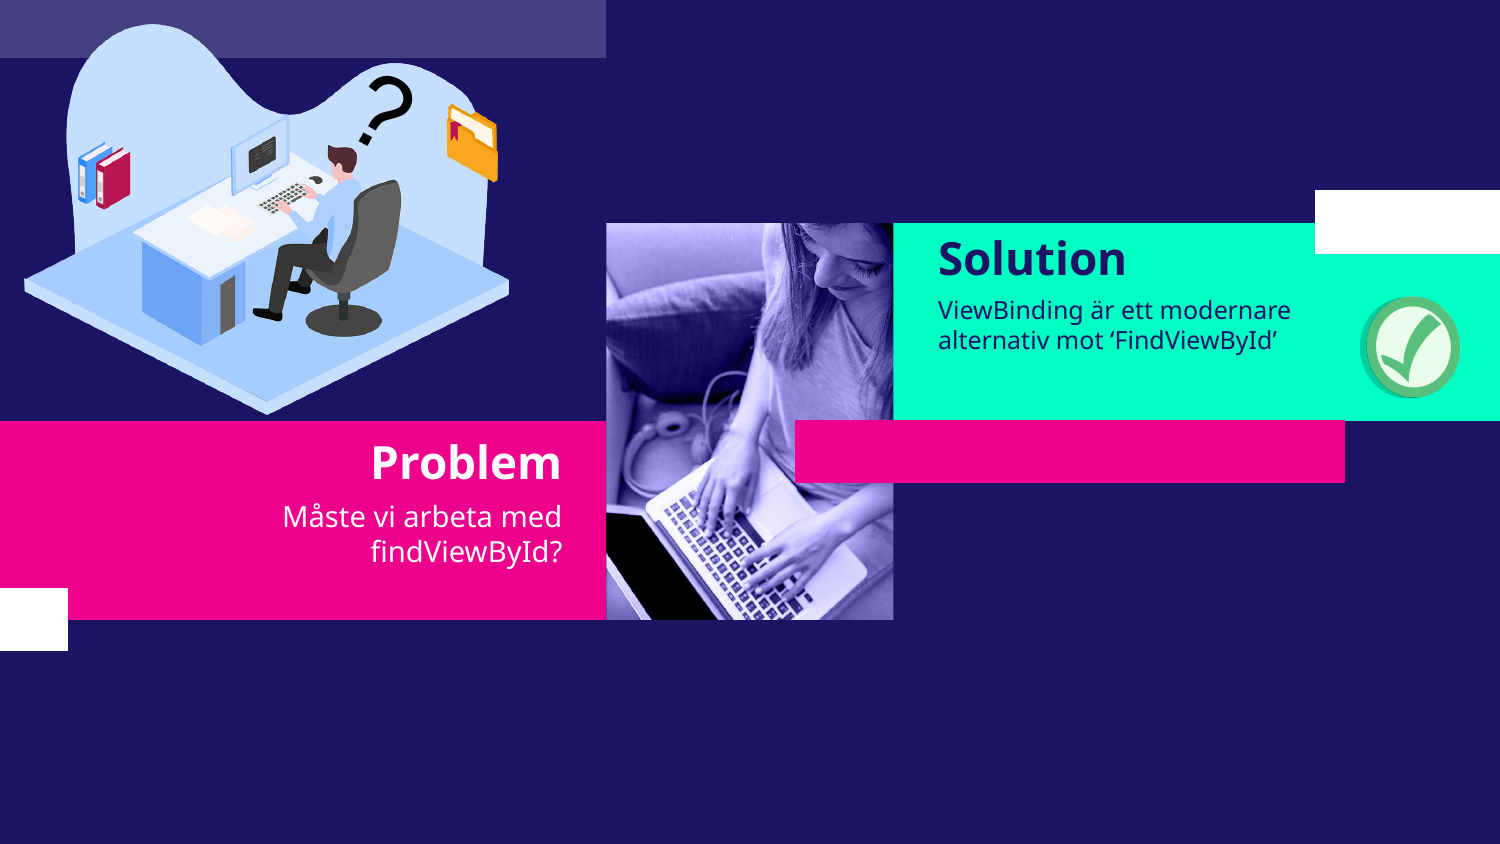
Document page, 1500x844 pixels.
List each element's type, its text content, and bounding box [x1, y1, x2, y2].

title Solution [923, 235, 1316, 280]
picture [24, 24, 509, 415]
subtitle ViewBinding är ett modernare alternativ mot ‘FindViewById’ [923, 294, 1346, 372]
picture [606, 222, 894, 620]
picture [1358, 294, 1462, 401]
title Problem [184, 439, 578, 483]
text_box [898, 419, 1346, 483]
subtitle Måste vi arbeta med findViewById? [185, 498, 578, 575]
